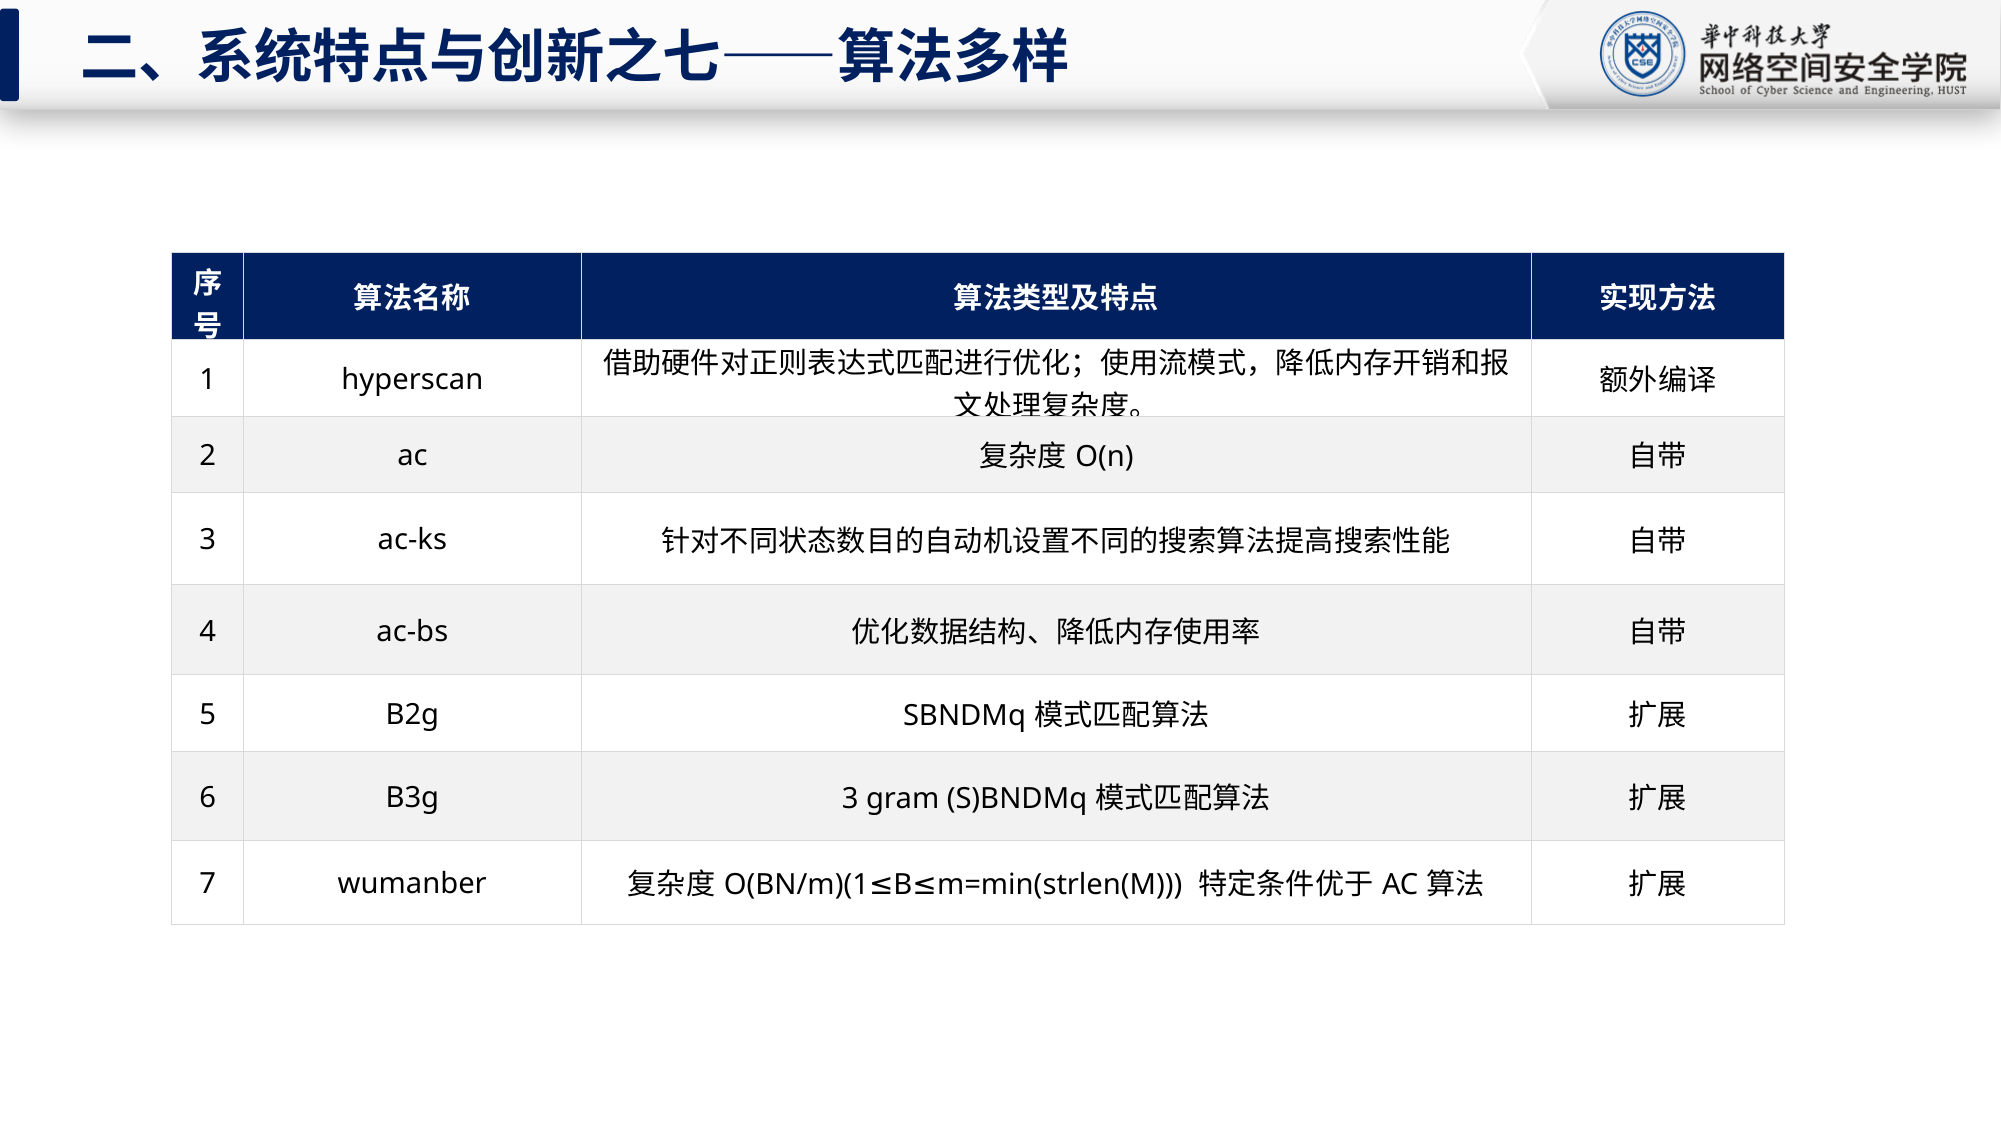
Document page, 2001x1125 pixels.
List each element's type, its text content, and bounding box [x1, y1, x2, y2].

table_cell 5 [172, 675, 243, 751]
picture [0, 0, 2000, 114]
table_cell 额外编译 [1532, 340, 1784, 416]
table_cell ac-bs [244, 585, 581, 674]
table_cell 复杂度O(BN/m)(1≤B≤m=min(strlen(M))) 特定条件优于AC算法 [582, 841, 1531, 924]
table_cell 3 gram (S)BNDMq模式匹配算法 [582, 752, 1531, 840]
table_header 算法类型及特点 [582, 253, 1531, 339]
table_cell 针对不同状态数目的自动机设置不同的搜索算法提高搜索性能 [582, 493, 1531, 584]
table_cell hyperscan [244, 340, 581, 416]
table_cell 扩展 [1532, 675, 1784, 751]
table_cell 借助硬件对正则表达式匹配进行优化；使用流模式，降低内存开销和报文处理复杂度。 [582, 340, 1531, 416]
table_cell B2g [244, 675, 581, 751]
table_cell wumanber [244, 841, 581, 924]
text_box 二、系统特点与创新之七——算法多样 [65, 11, 1086, 97]
table_cell SBNDMq模式匹配算法 [582, 675, 1531, 751]
table_cell 扩展 [1532, 841, 1784, 924]
table_cell 3 [172, 493, 243, 584]
table_header 算法名称 [244, 253, 581, 339]
table_cell 6 [172, 752, 243, 840]
table_cell ac-ks [244, 493, 581, 584]
table_cell ac [244, 417, 581, 492]
table_cell 4 [172, 585, 243, 674]
table_header 序号 [172, 253, 243, 339]
table_cell 复杂度O(n) [582, 417, 1531, 492]
table_cell 扩展 [1532, 752, 1784, 840]
table_header 实现方法 [1532, 253, 1784, 339]
table_cell 自带 [1532, 493, 1784, 584]
table_cell B3g [244, 752, 581, 840]
table_cell 优化数据结构、降低内存使用率 [582, 585, 1531, 674]
table_cell 7 [172, 841, 243, 924]
table_cell 自带 [1532, 585, 1784, 674]
table_cell 2 [172, 417, 243, 492]
table_cell 自带 [1532, 417, 1784, 492]
table_cell 1 [172, 340, 243, 416]
